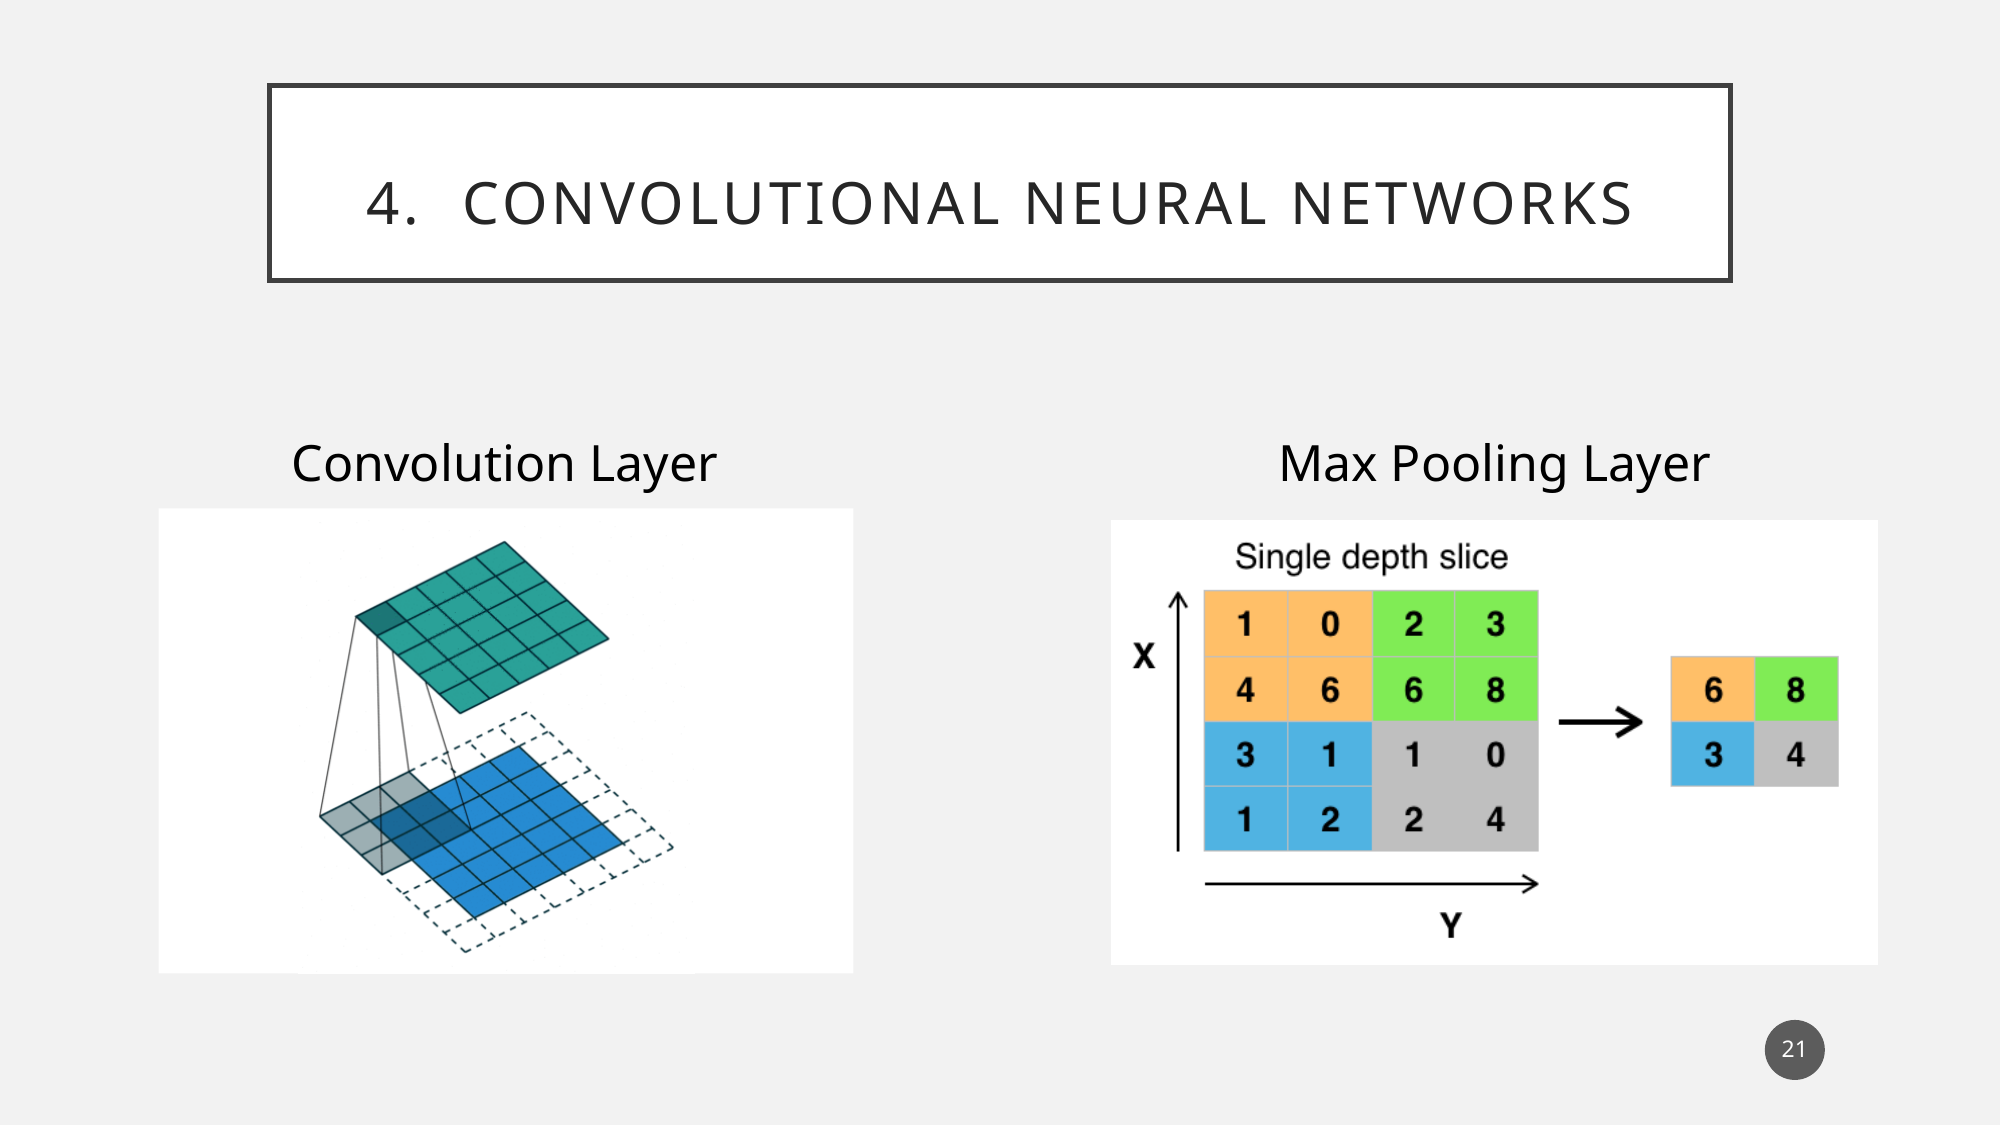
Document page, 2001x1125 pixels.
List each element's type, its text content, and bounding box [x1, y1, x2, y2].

picture [1111, 520, 1878, 965]
text_box [158, 507, 854, 974]
text_box Convolution Layer [277, 423, 734, 499]
title 4. Convolutional neural networks [267, 83, 1733, 283]
slide_number 21 [1764, 1019, 1825, 1080]
text_box Max Pooling Layer [1263, 423, 1726, 499]
picture [298, 520, 695, 974]
